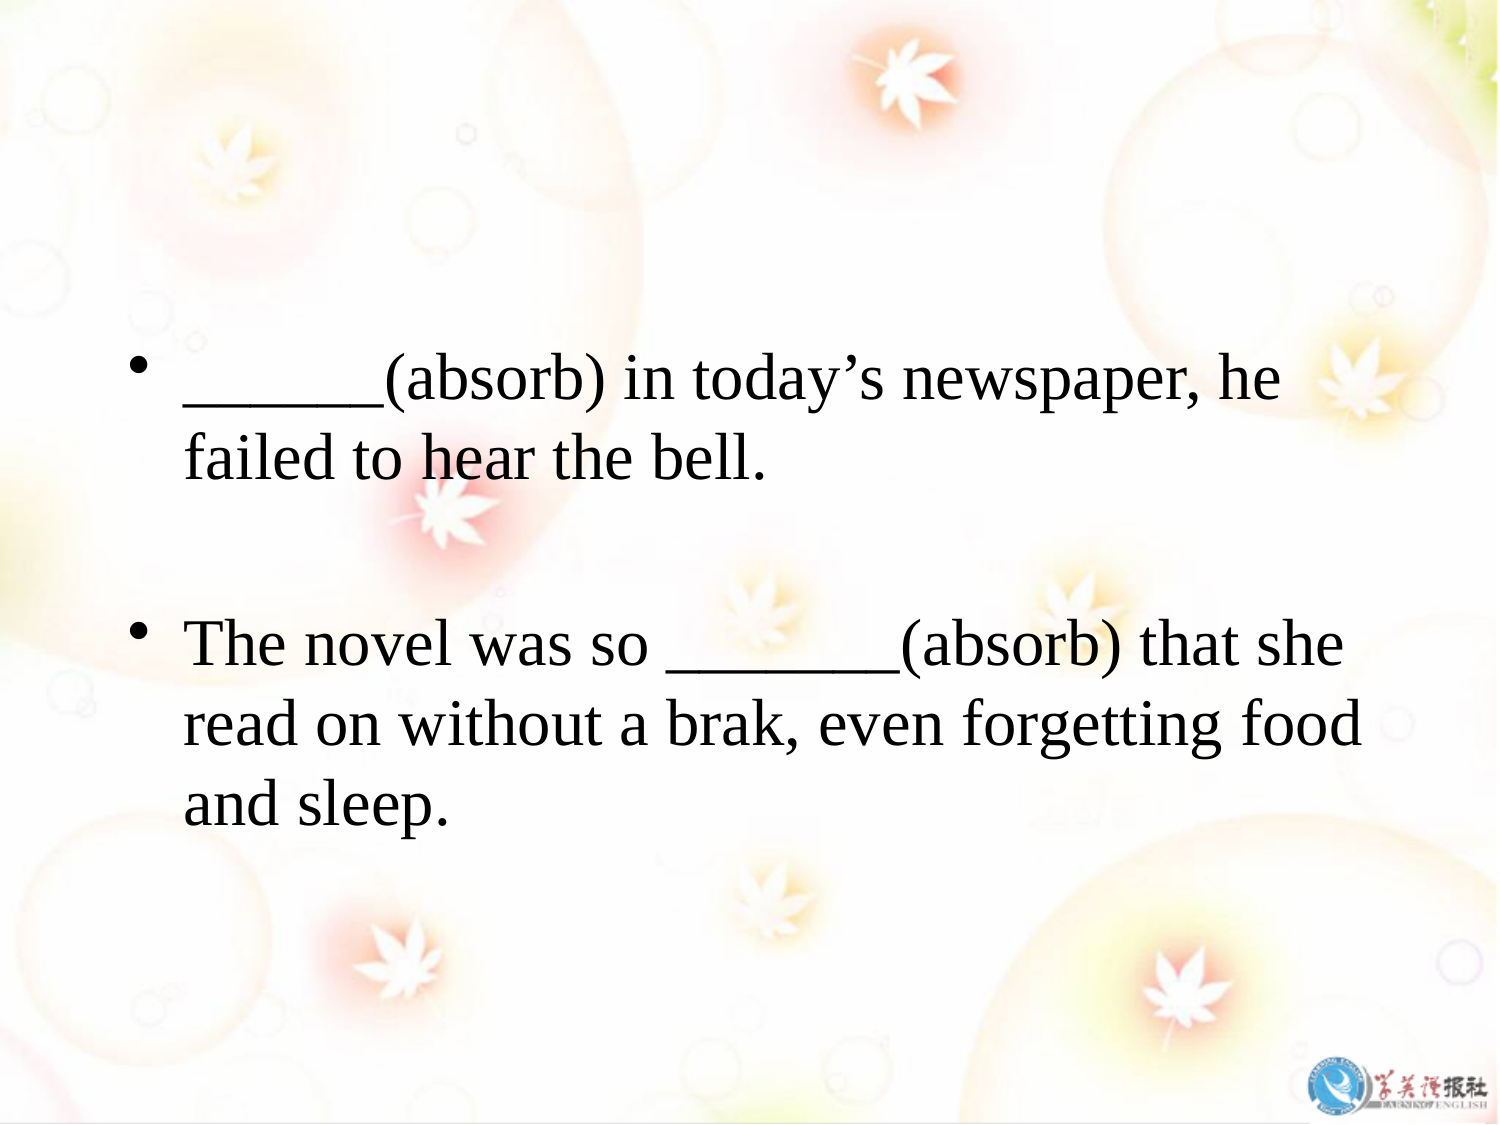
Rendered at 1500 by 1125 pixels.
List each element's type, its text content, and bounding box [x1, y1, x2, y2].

picture [0, 0, 1500, 1125]
list ______(absorb) in today’s newspaper, he failed to hear the bell. The novel was so _______(absorb) that she read on without a brak, even forgetting food and sleep. [112, 324, 1388, 1000]
